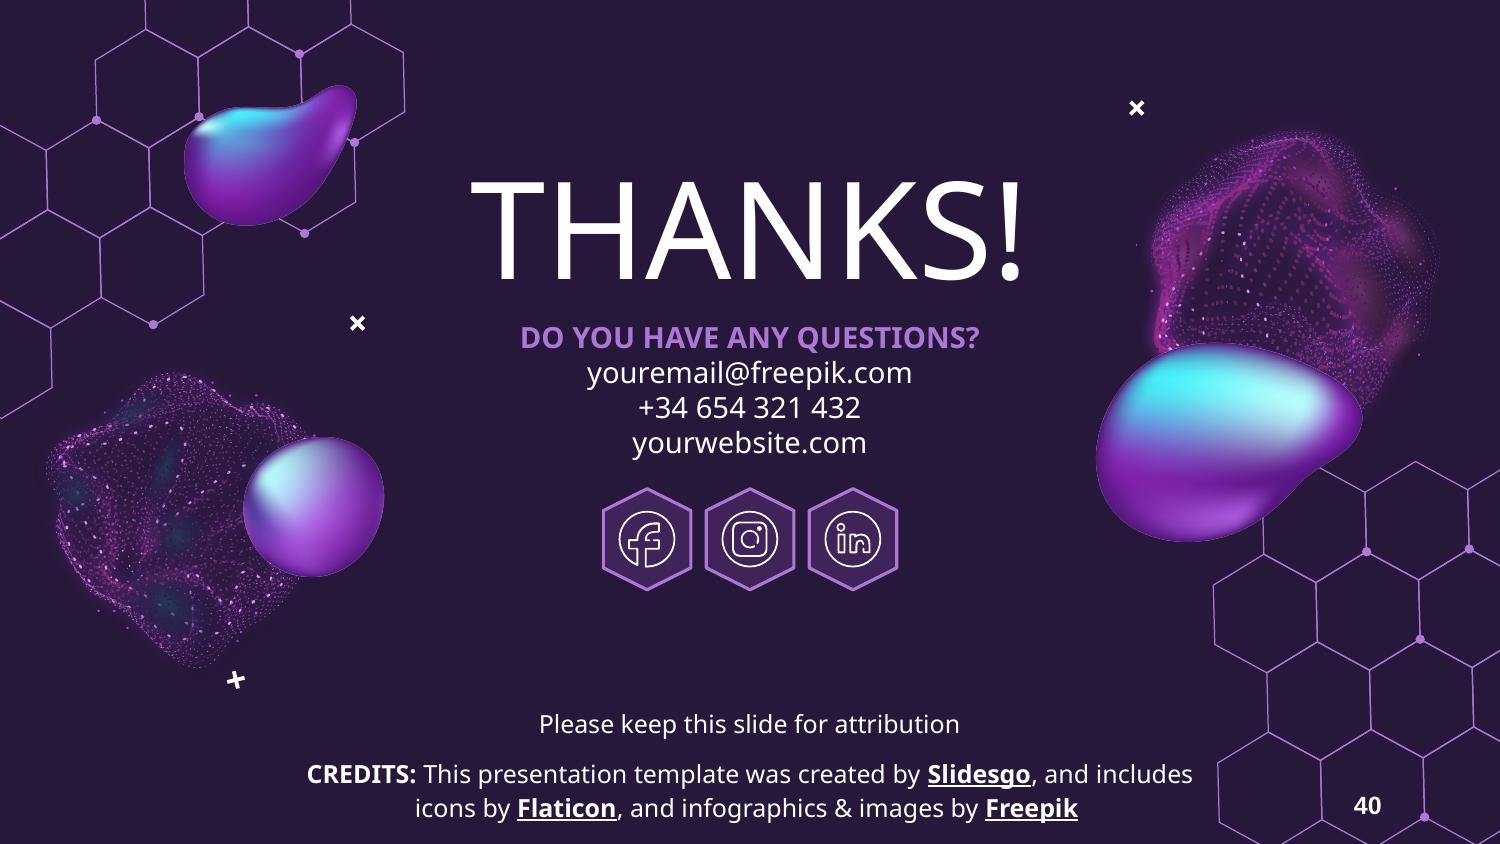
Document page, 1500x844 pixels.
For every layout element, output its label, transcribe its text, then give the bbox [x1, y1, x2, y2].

text_box [827, 576, 881, 590]
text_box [721, 510, 779, 568]
title THANKS! [385, 129, 1115, 302]
text_box [706, 488, 794, 576]
picture [163, 57, 391, 249]
text_box [603, 488, 691, 590]
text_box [351, 316, 365, 330]
picture [0, 296, 414, 716]
slide_number 40 [1059, 782, 1397, 828]
text_box [809, 488, 897, 576]
text_box [618, 510, 676, 568]
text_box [229, 673, 243, 687]
text_box Please keep this slide for attribution [409, 694, 1091, 737]
picture [1065, 123, 1452, 599]
subtitle DO YOU HAVE ANY QUESTIONS? youremail@freepik.com +34 654 321 432 yourwebsite.com [385, 302, 1115, 477]
text_box [724, 576, 778, 590]
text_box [824, 510, 882, 568]
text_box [1130, 101, 1144, 115]
